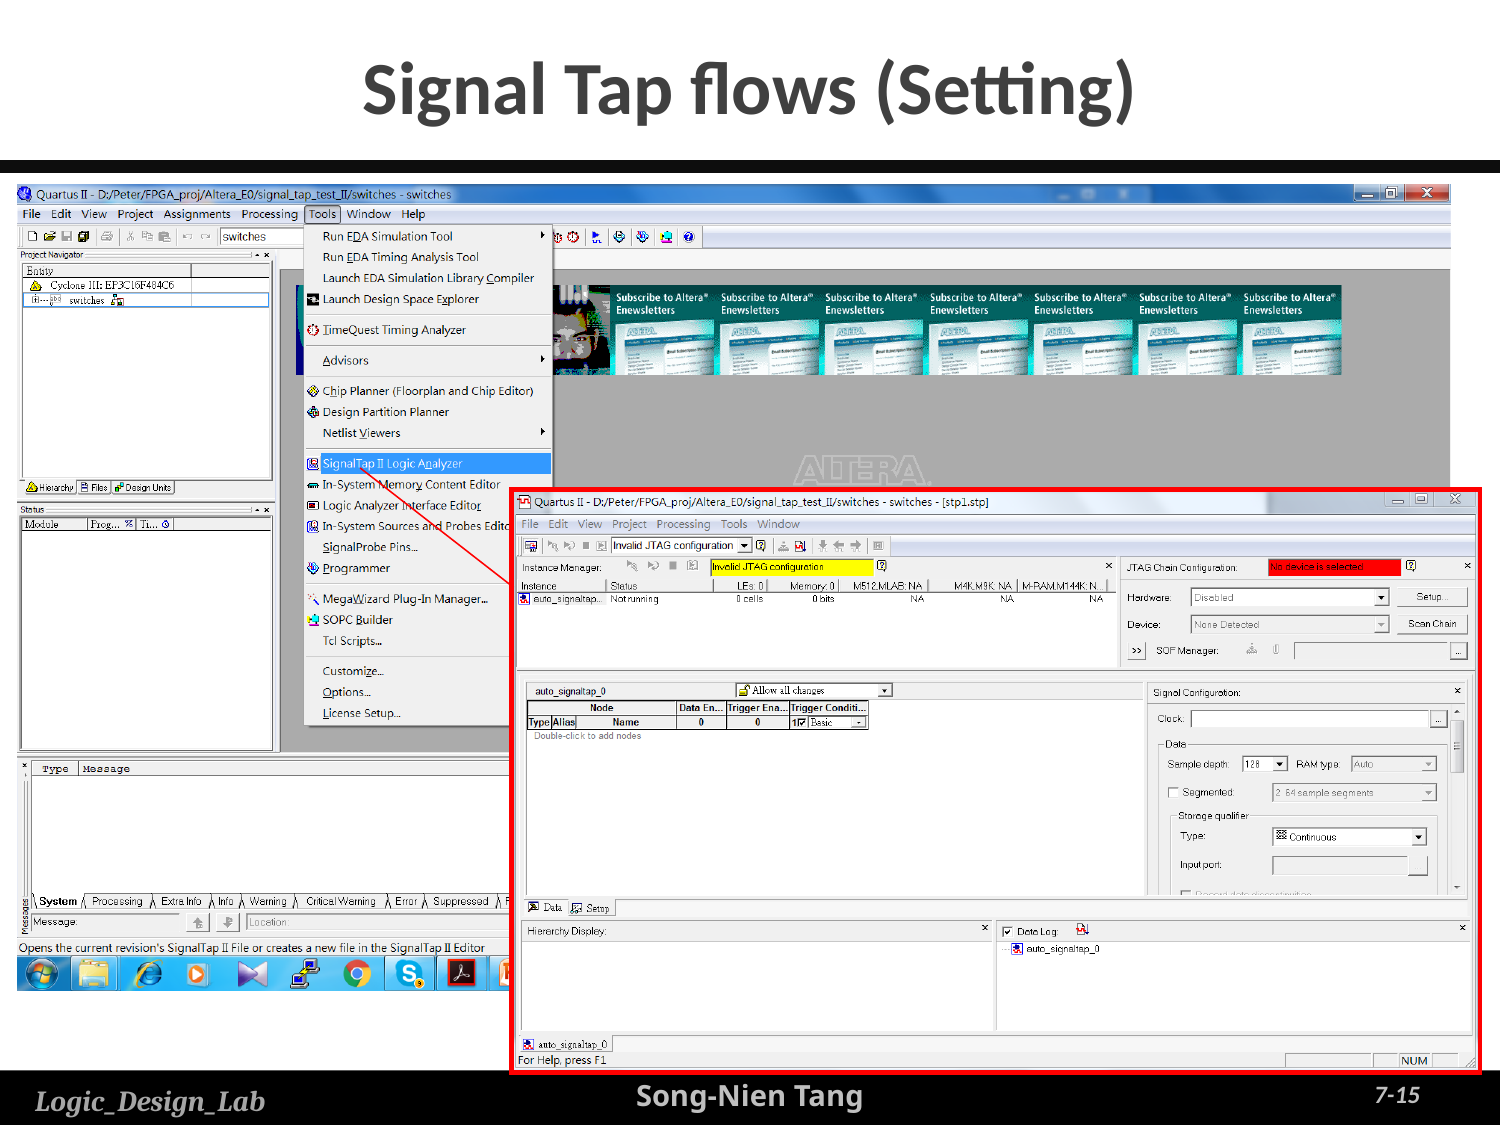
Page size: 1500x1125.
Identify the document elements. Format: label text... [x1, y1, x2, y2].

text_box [359, 467, 514, 588]
slide_number 7-15 [1085, 1079, 1436, 1118]
picture [17, 184, 1478, 1071]
title Signal Tap flows (Setting) [75, 7, 1425, 161]
